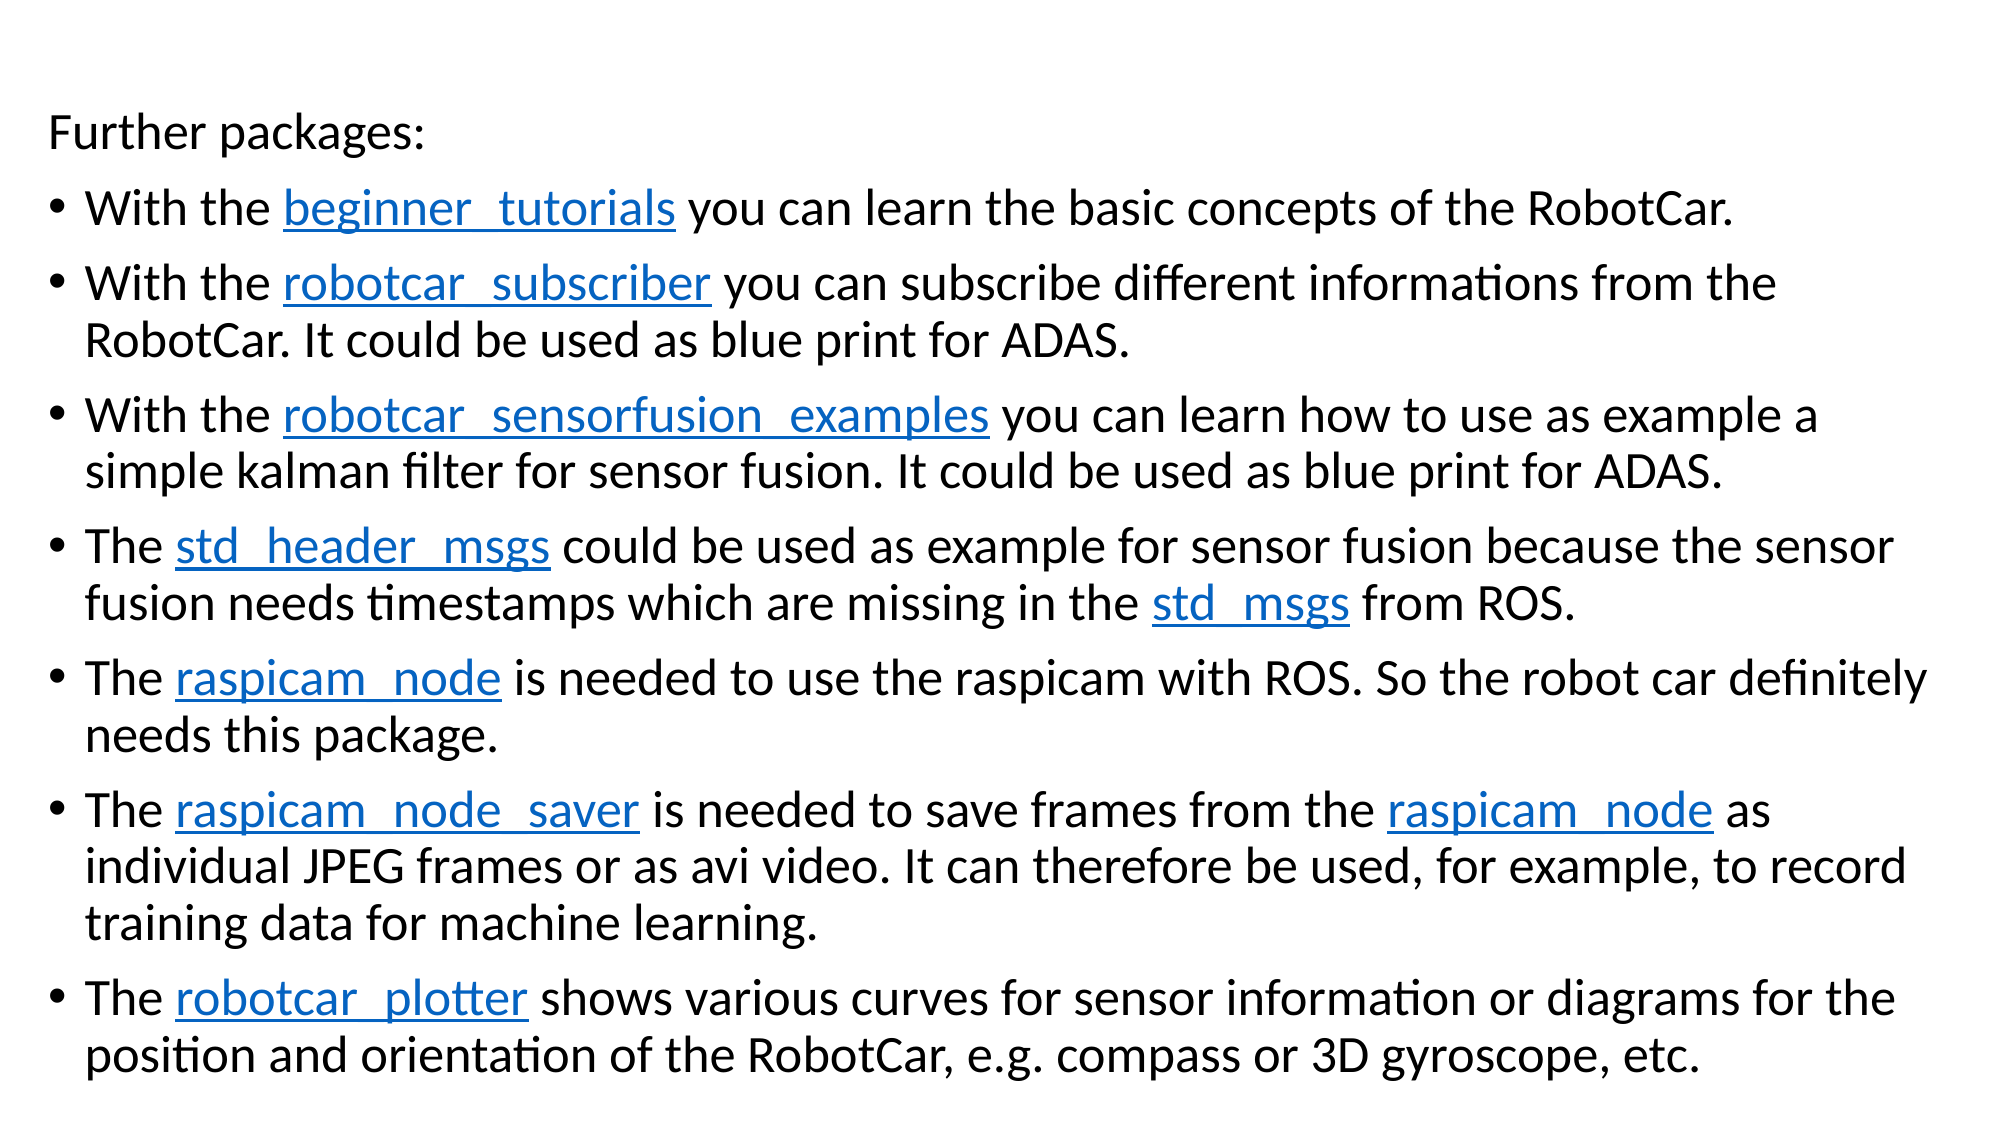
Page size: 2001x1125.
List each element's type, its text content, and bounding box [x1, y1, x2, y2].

list Further packages: With the beginner_tutorials you can learn the basic concepts of the RobotCar. With the robotcar_subscriber you can subscribe different informations from the RobotCar. It could be used as blue print for ADAS. With the robotcar_sensorfusion_examples you can learn how to use as example a simple kalman filter for sensor fusion. It could be used as blue print for ADAS. The std_header_msgs could be used as example for sensor fusion because the sensor fusion needs timestamps which are missing in the std_msgs from ROS. The raspicam_node is needed to use the raspicam with ROS. So the robot car definitely needs this package. The raspicam_node_saver is needed to save frames from the raspicam_node as individual JPEG frames or as avi video. It can therefore be used, for example, to record training data for machine learning. The robotcar_plotter shows various curves for sensor information or diagrams for the position and orientation of the RobotCar, e.g. compass or 3D gyroscope, etc. [33, 97, 1967, 1100]
